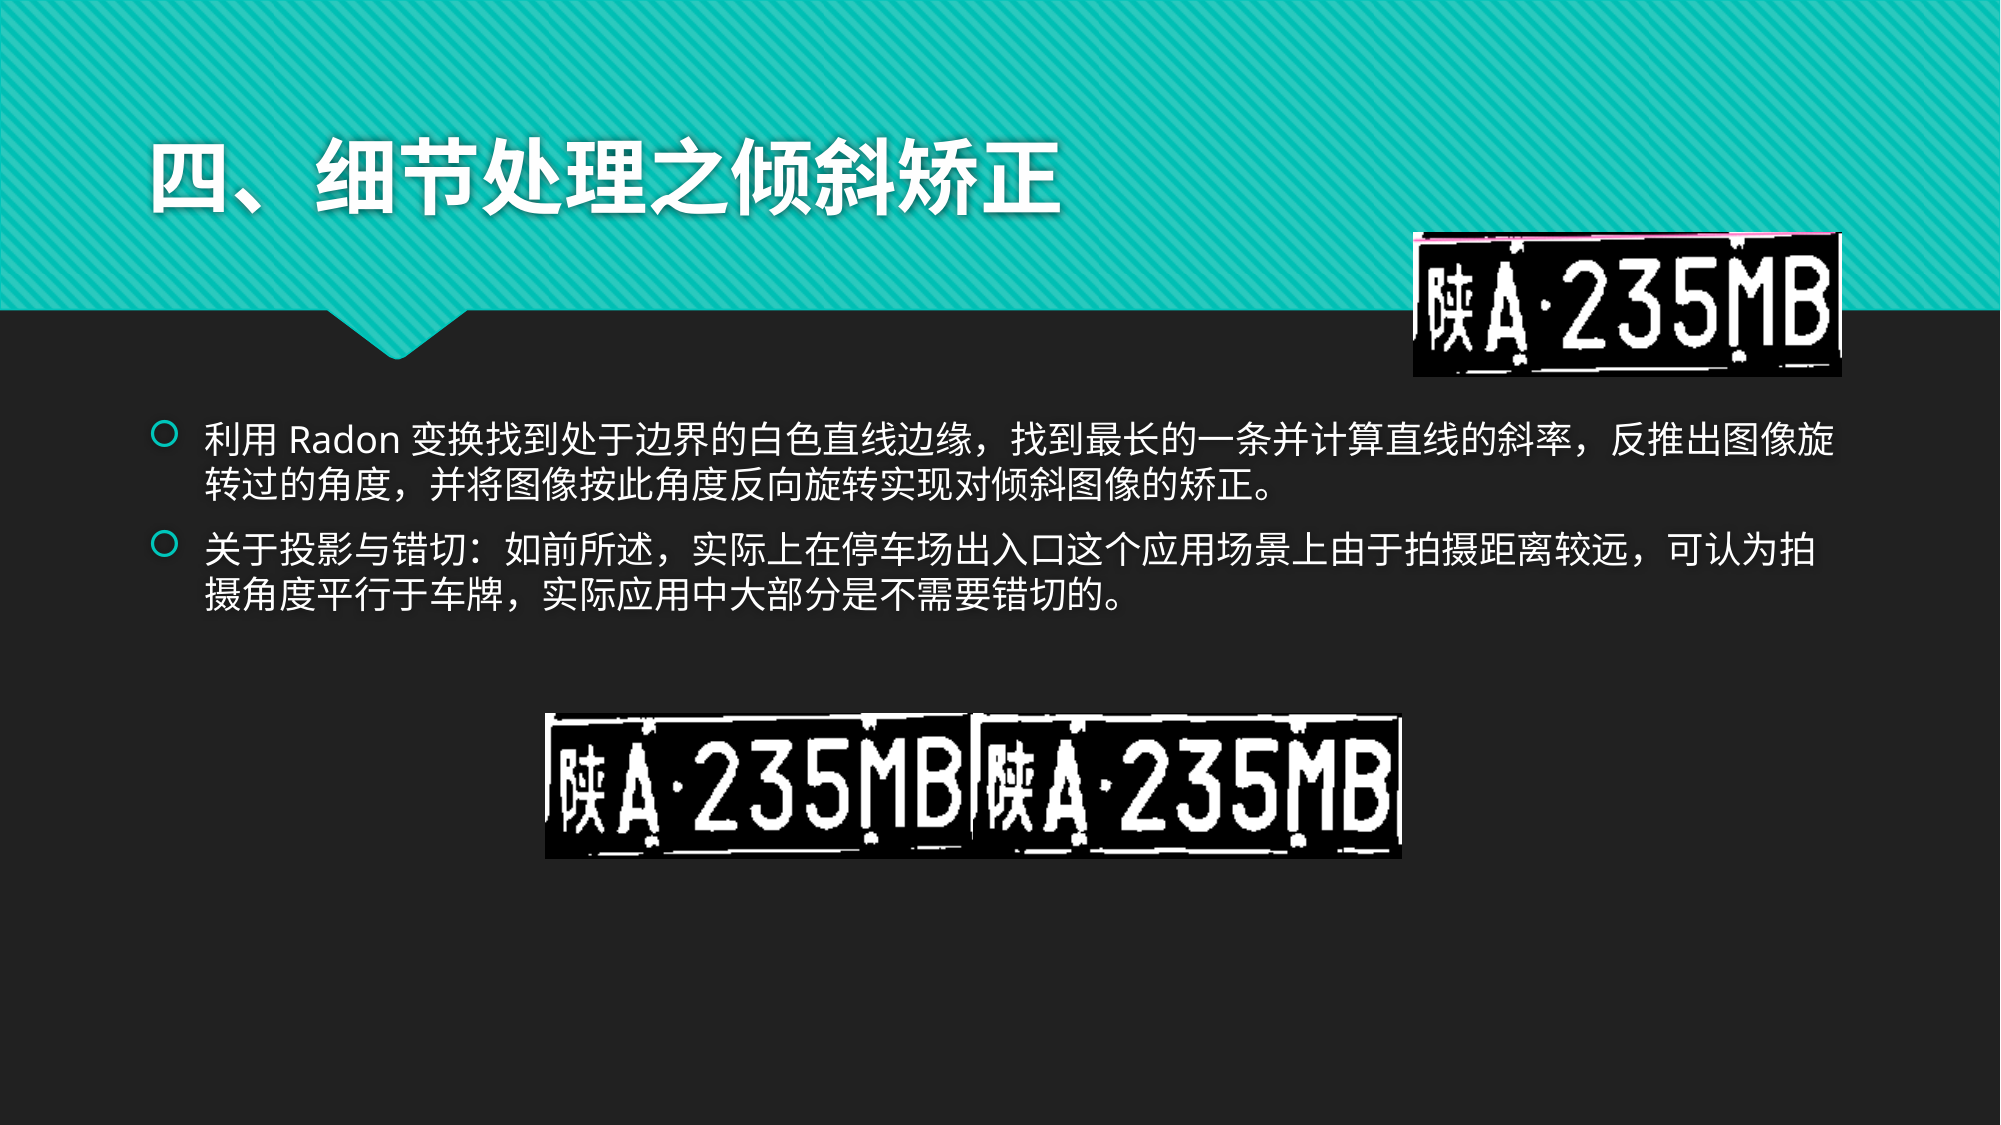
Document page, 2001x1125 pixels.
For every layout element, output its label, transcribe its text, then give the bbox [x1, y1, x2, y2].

title 四、细节处理之倾斜矫正 [132, 73, 1868, 233]
picture [545, 713, 1402, 859]
picture [1413, 232, 1842, 377]
list 利用Radon变换找到处于边界的白色直线边缘，找到最长的一条并计算直线的斜率，反推出图像旋转过的角度，并将图像按此角度反向旋转实现对倾斜图像的矫正。 关于投影与错切：如前所述，实际上在停车场出入口这个应用场景上由于拍摄距离较远，可认为拍摄角度平行于车牌，实际应用中大部分是不需要错切的。 [132, 384, 1865, 648]
